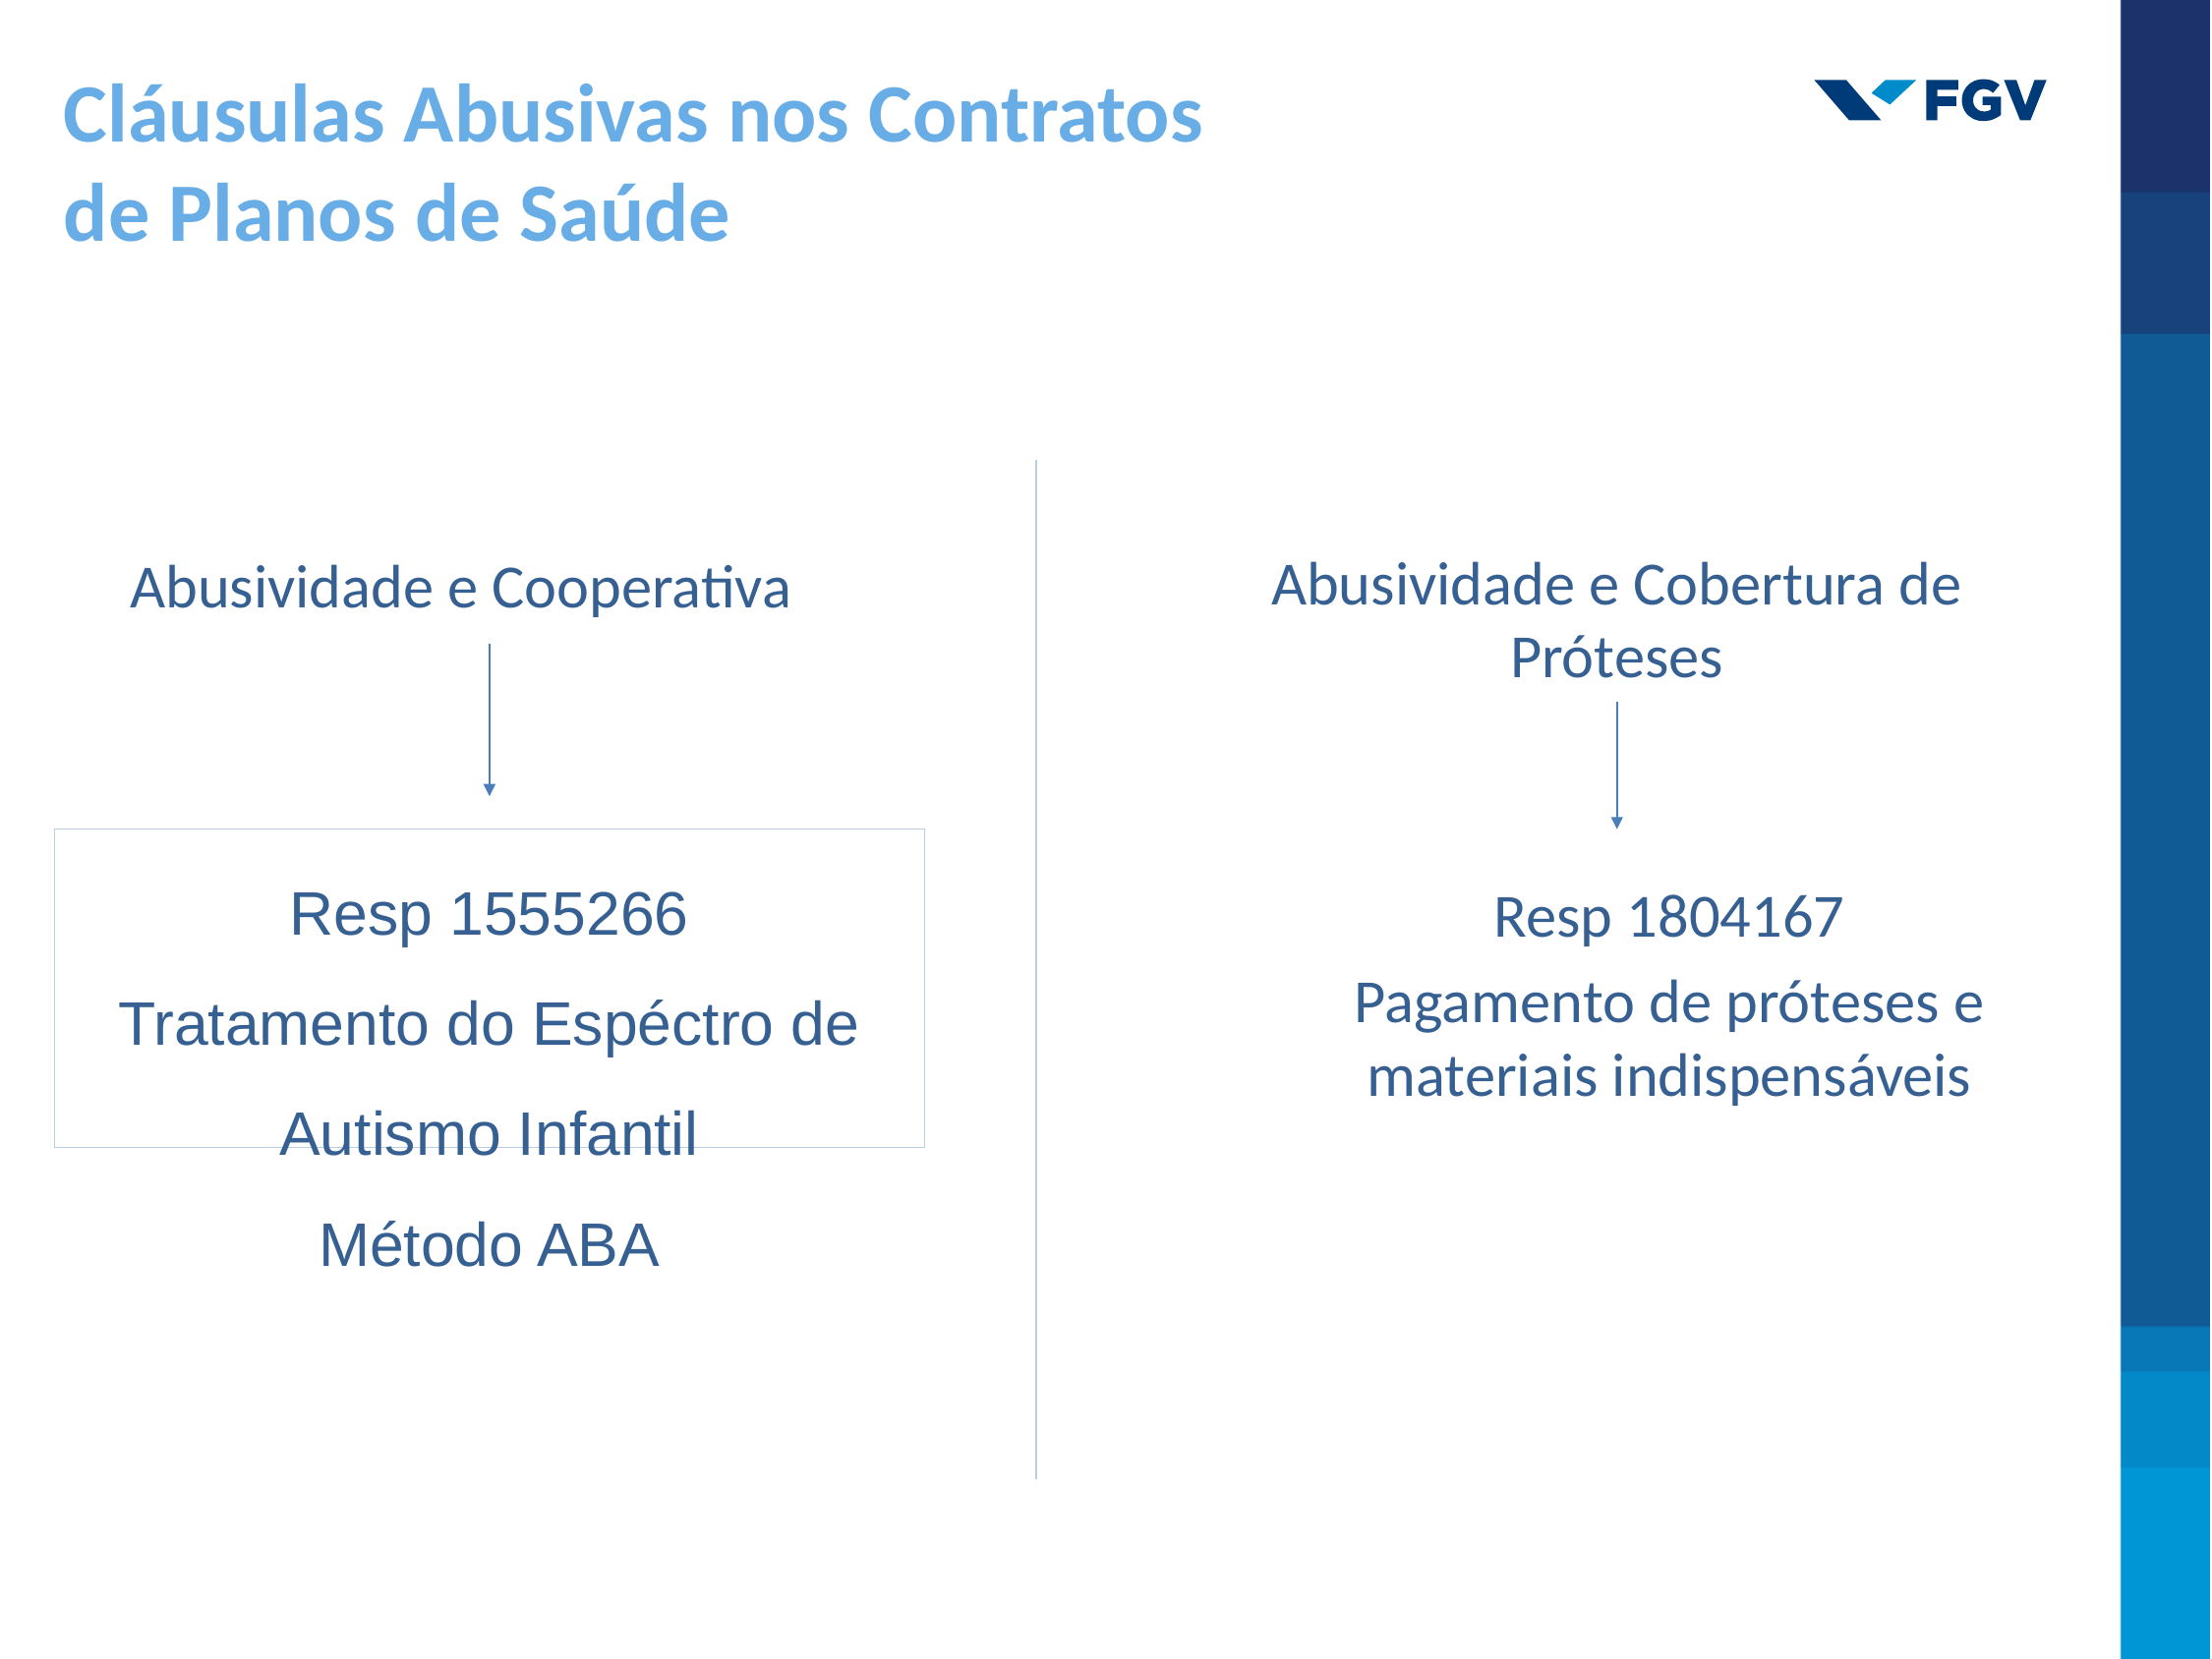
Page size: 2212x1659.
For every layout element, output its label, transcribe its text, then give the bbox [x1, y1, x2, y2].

title Cláusulas Abusivas nos Contratos de Planos de Saúde [49, 51, 1930, 313]
picture [2, 0, 2210, 1659]
subtitle Resp 1555266 Tratamento do Espéctro de Autismo Infantil Método ABA [54, 829, 925, 1148]
